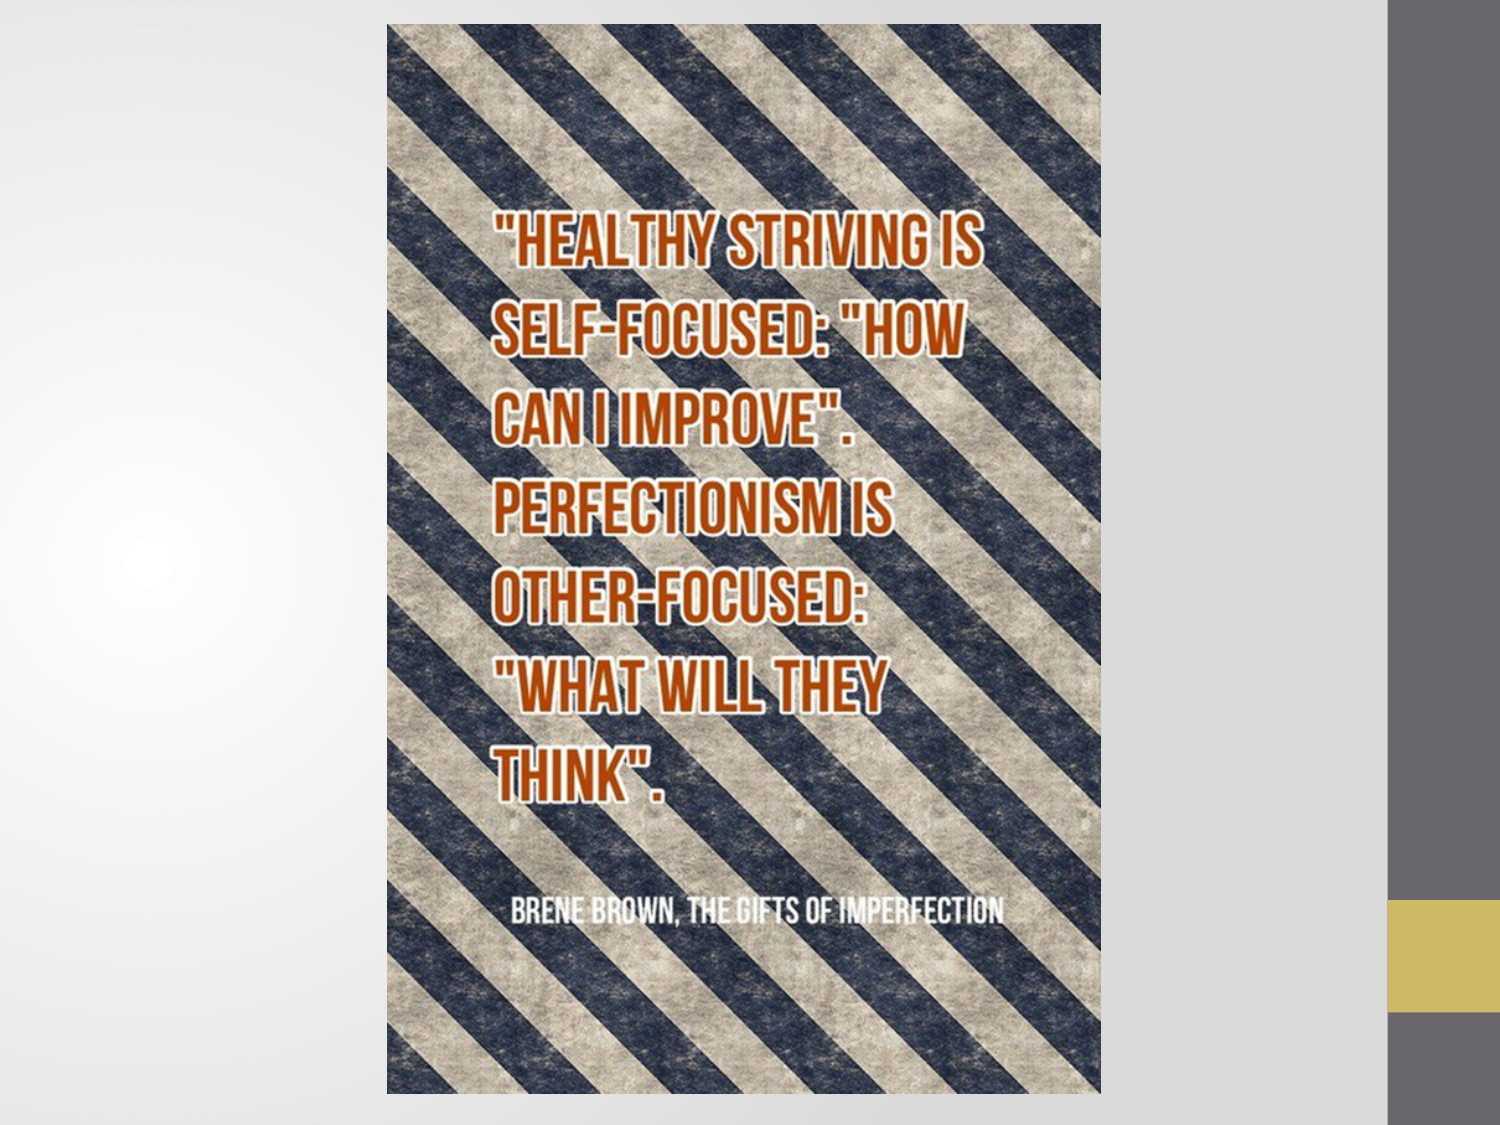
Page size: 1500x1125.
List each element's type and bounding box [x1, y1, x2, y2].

picture [386, 24, 1101, 1094]
